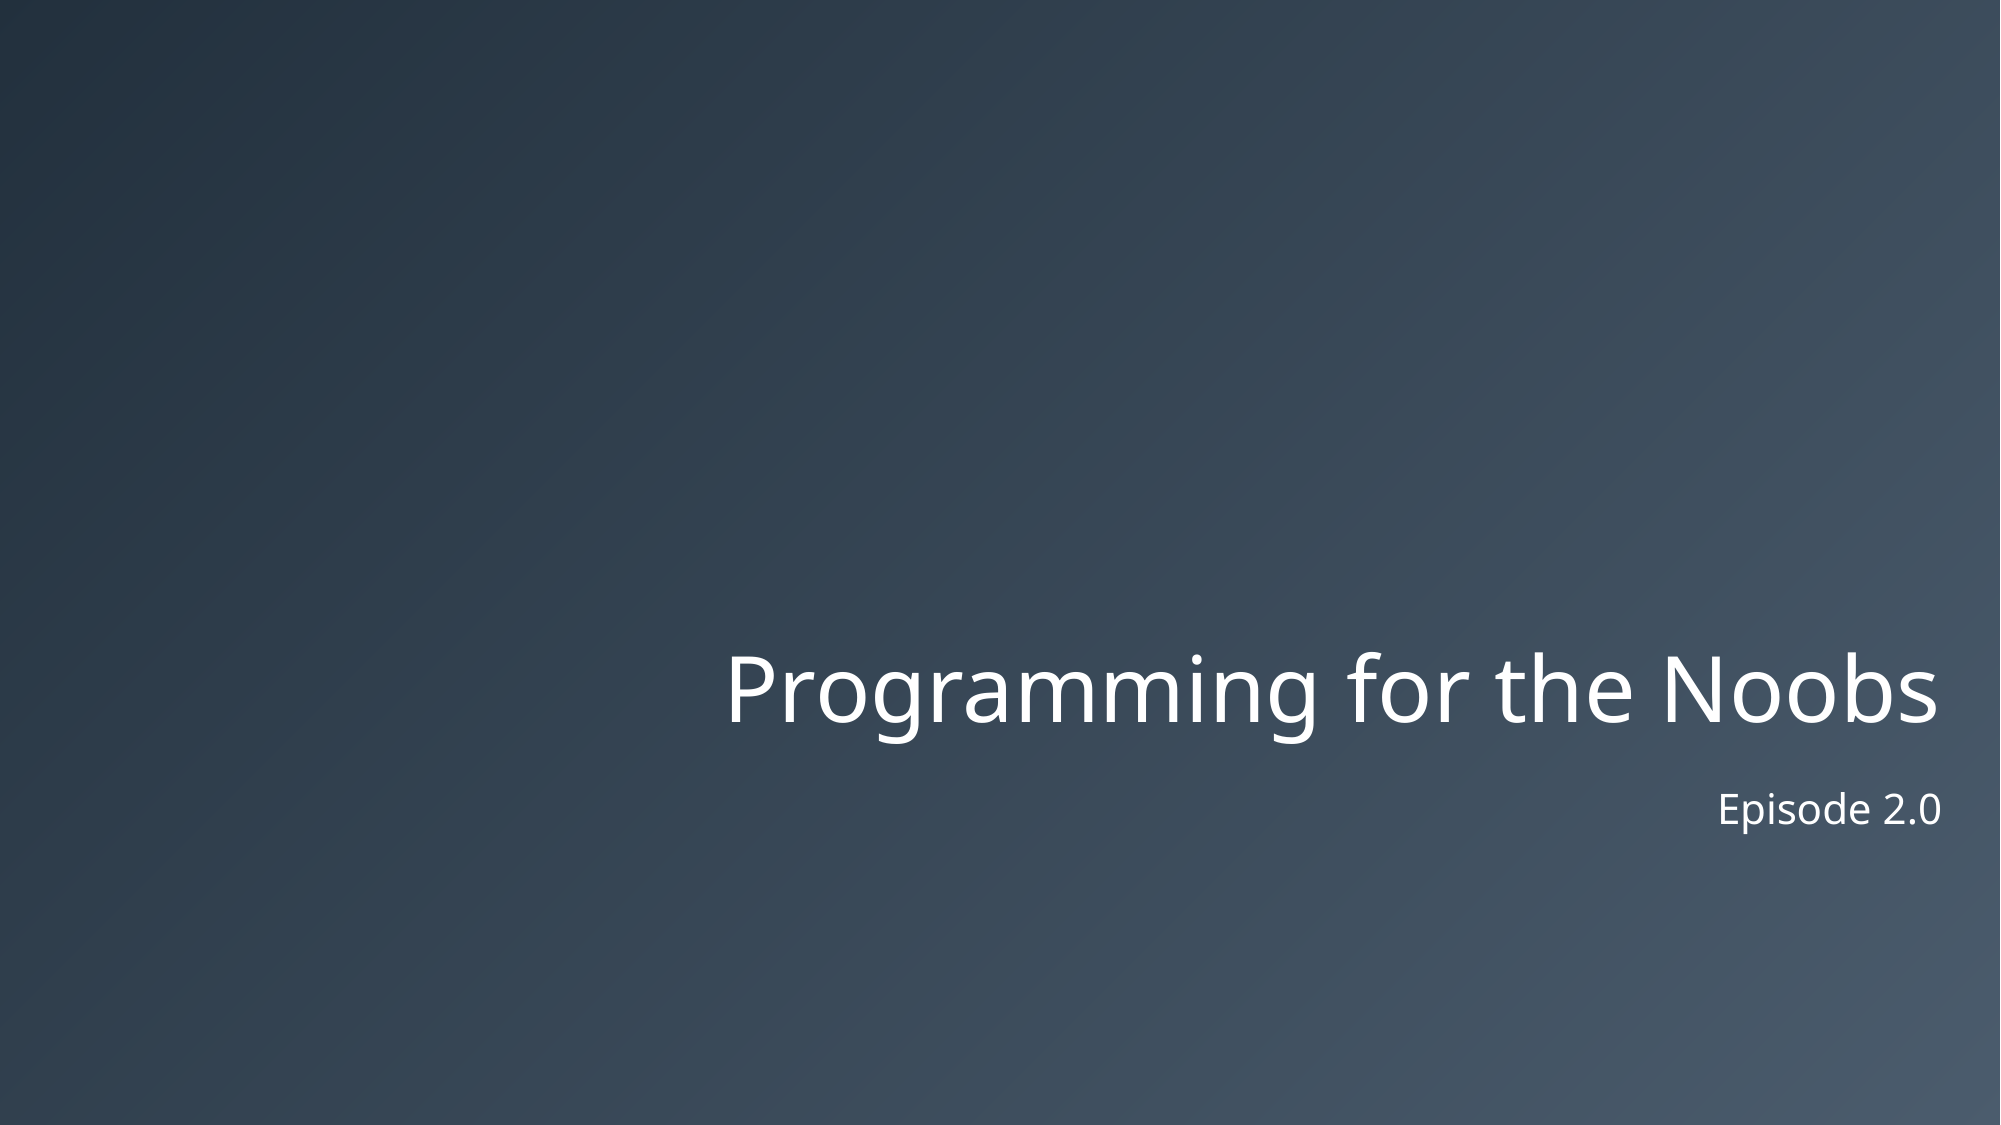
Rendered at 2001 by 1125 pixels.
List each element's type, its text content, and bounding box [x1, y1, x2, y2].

text_box Programming for the Noobs [232, 610, 1957, 776]
text_box Episode 2.0 [1689, 775, 1957, 846]
